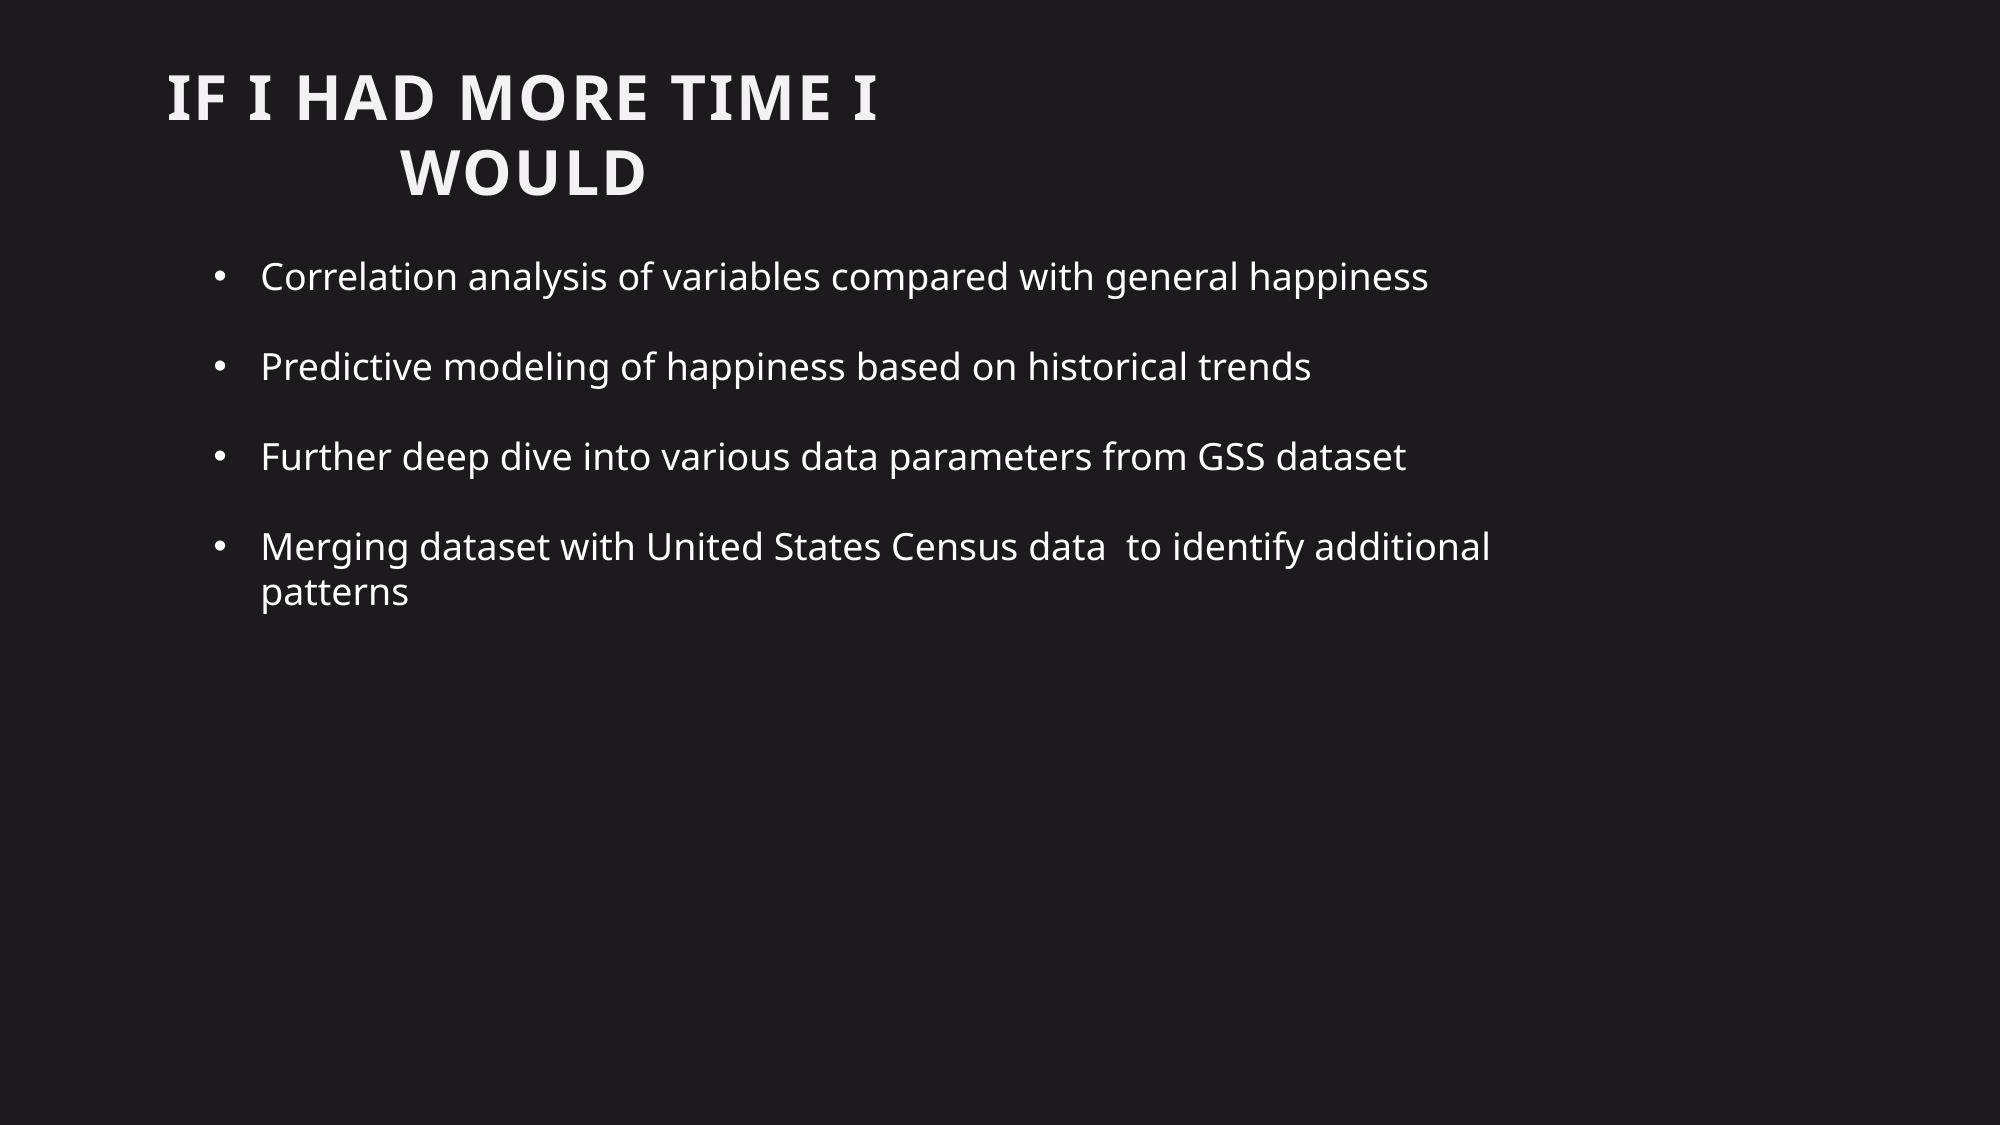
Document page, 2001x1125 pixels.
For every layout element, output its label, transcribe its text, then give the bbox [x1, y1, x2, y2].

text_box IF I HAD MORE TIME I would [20, 50, 1029, 216]
text_box Correlation analysis of variables compared with general happiness Predictive modeling of happiness based on historical trends Further deep dive into various data parameters from GSS dataset Merging dataset with United States Census data to identify additional patterns [198, 245, 1564, 621]
